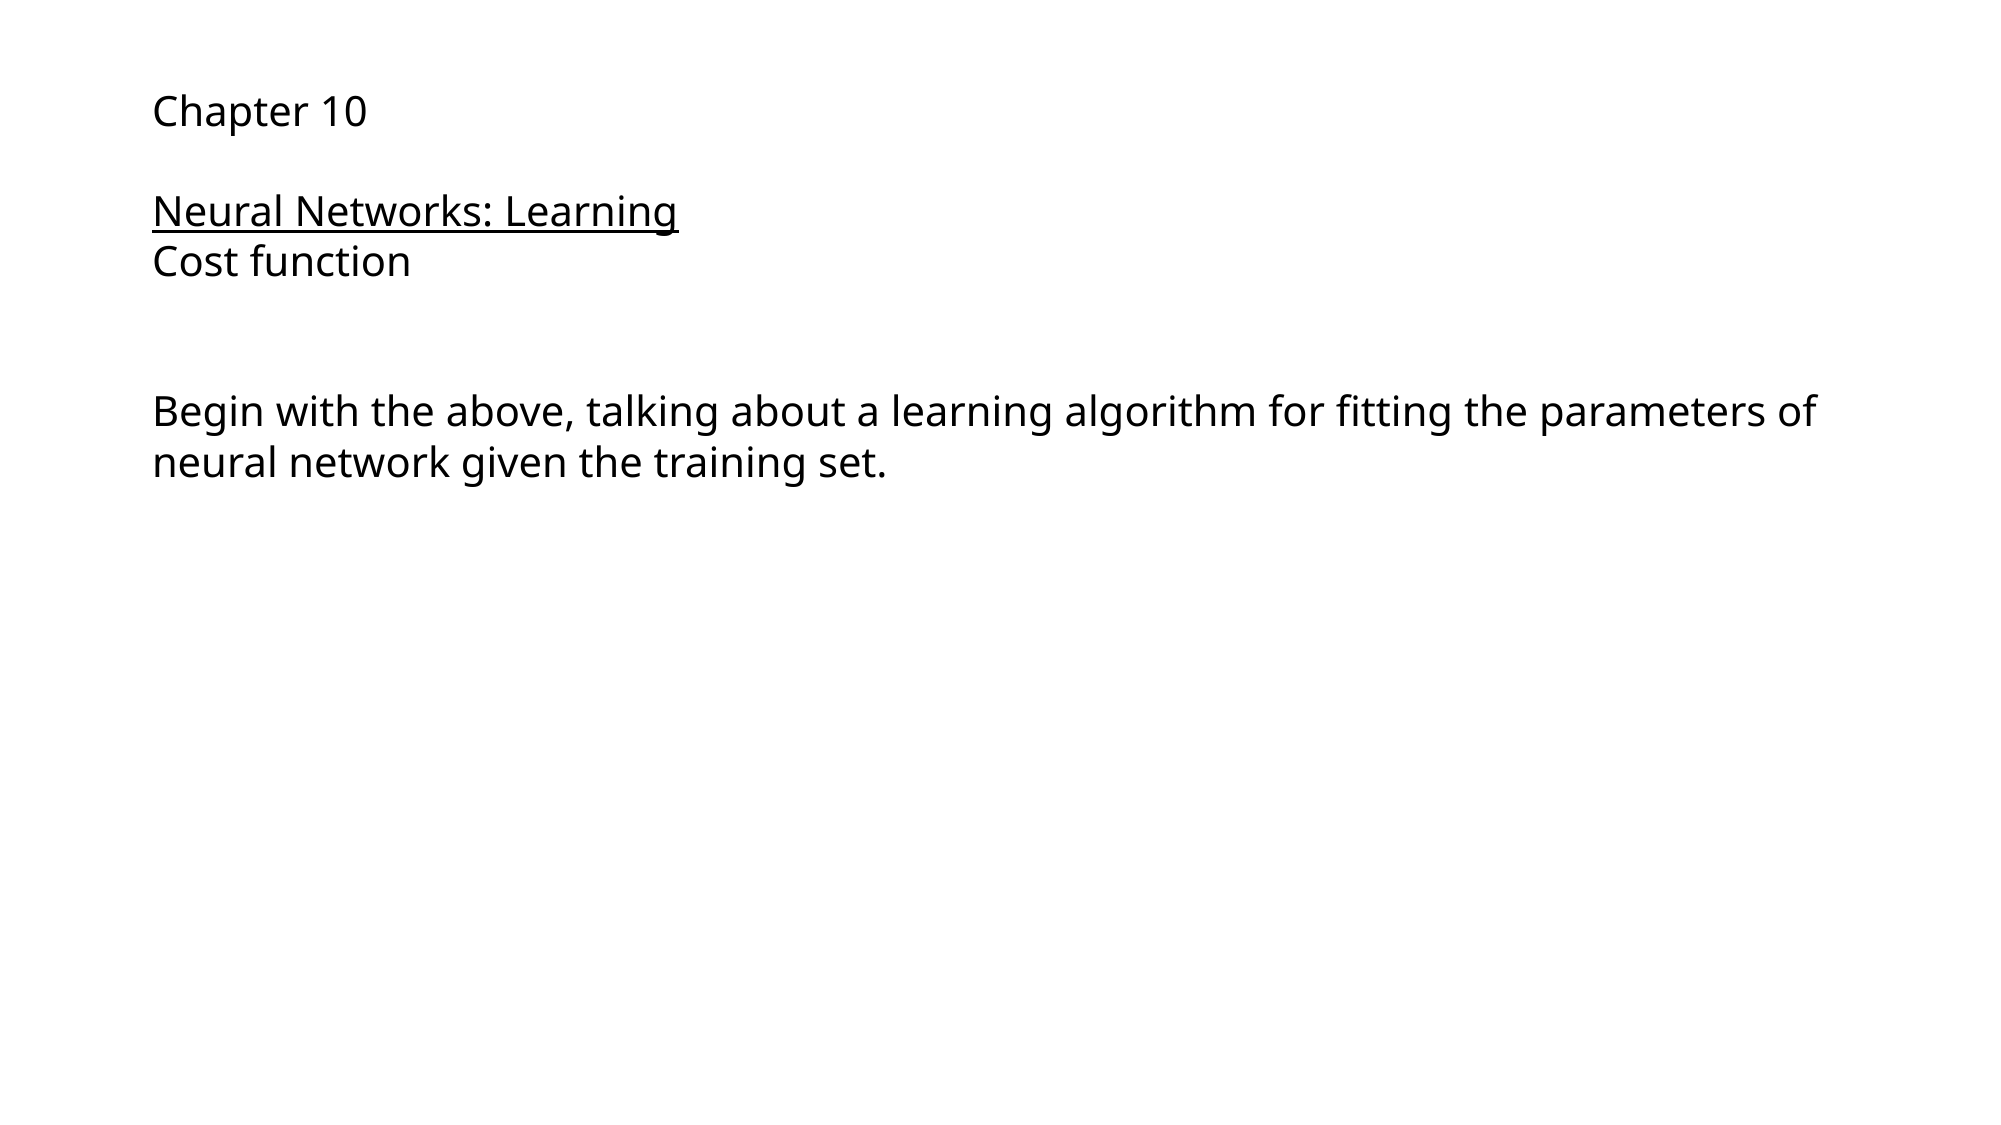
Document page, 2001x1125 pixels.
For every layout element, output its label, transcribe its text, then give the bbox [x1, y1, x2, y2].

text_box Chapter 10 Neural Networks: Learning Cost function Begin with the above, talking about a learning algorithm for fitting the parameters of neural network given the training set. [137, 77, 1926, 543]
